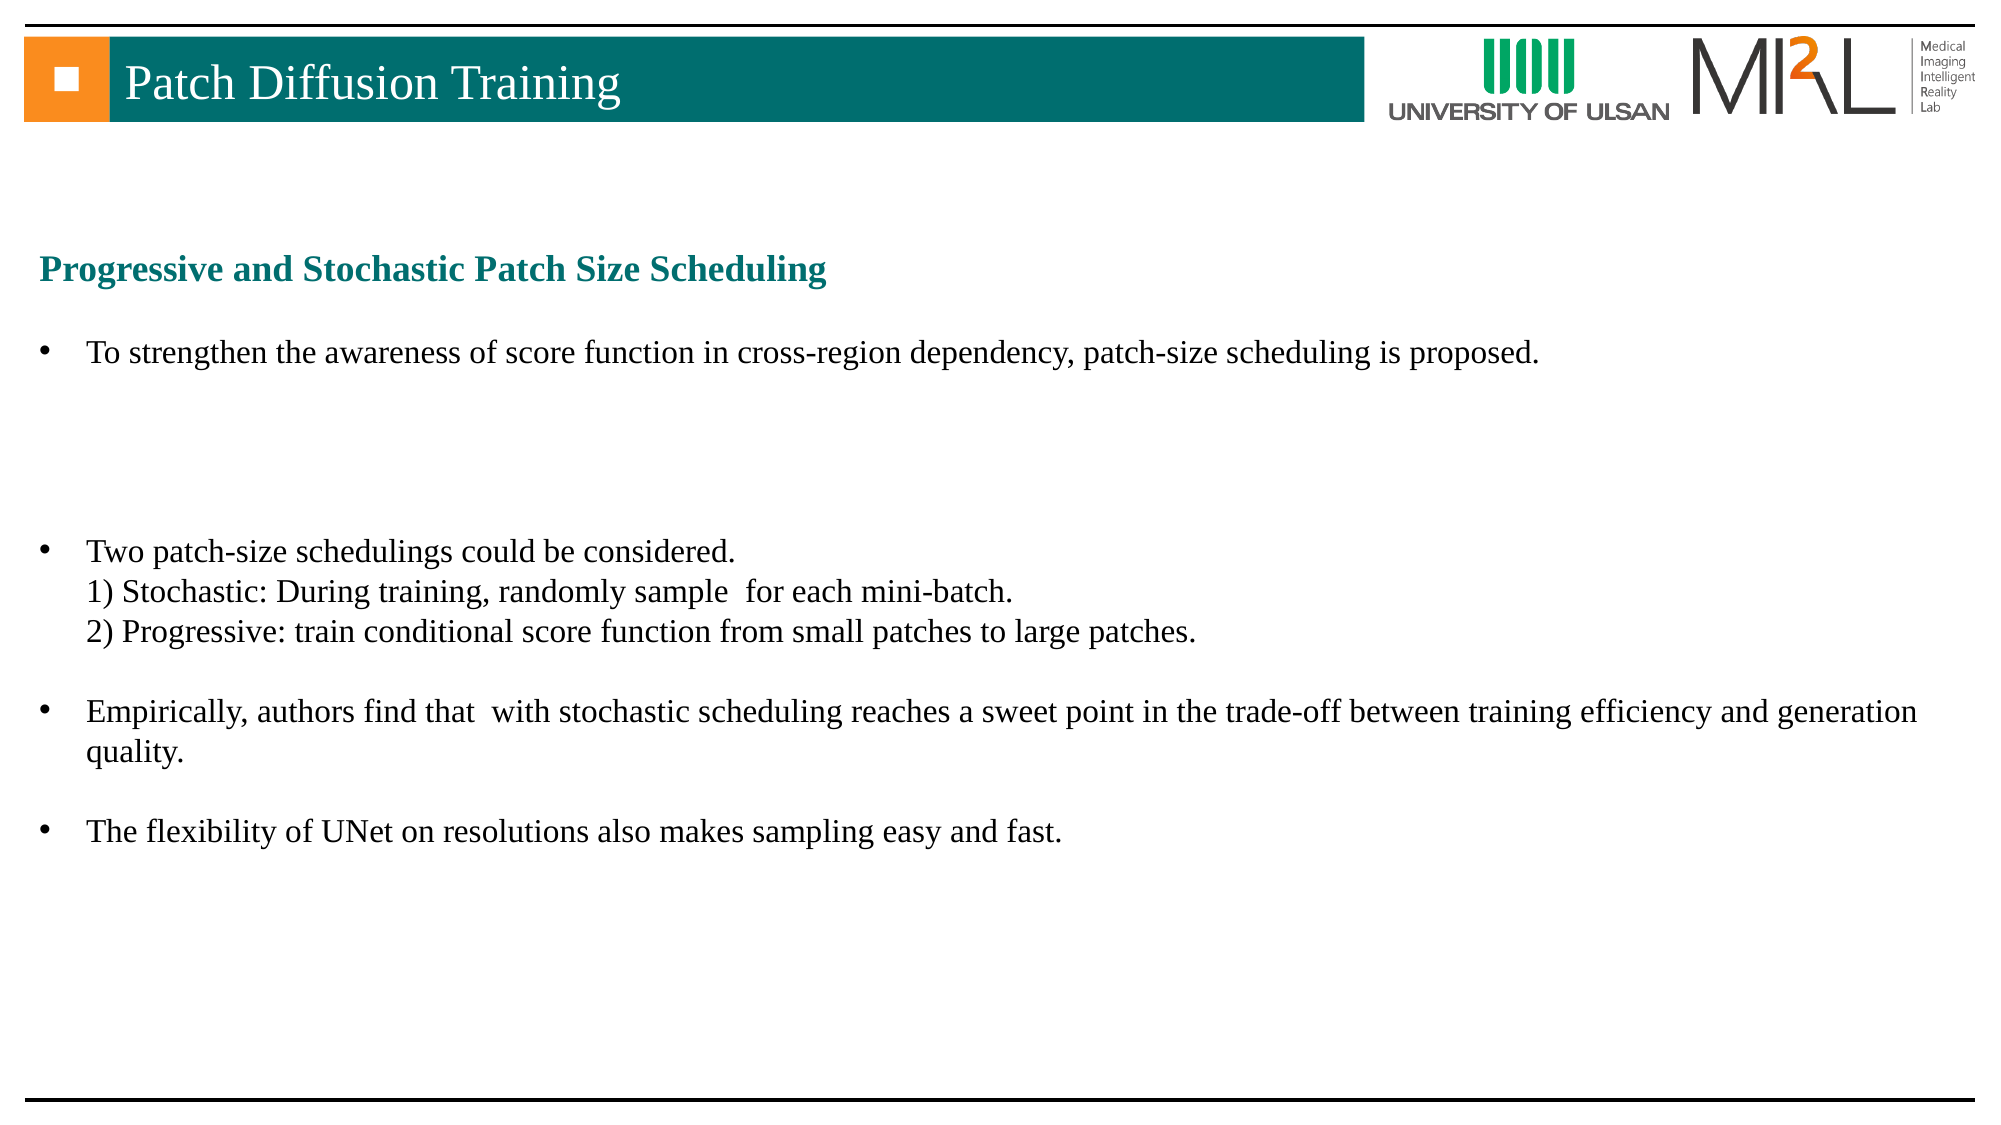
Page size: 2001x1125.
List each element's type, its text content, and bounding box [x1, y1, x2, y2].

picture [1382, 36, 1677, 122]
text_box Patch Diffusion Training [110, 37, 1365, 122]
text_box ■ [24, 36, 110, 122]
picture [1693, 36, 1976, 114]
text_box Progressive and Stochastic Patch Size Scheduling [24, 236, 1173, 297]
